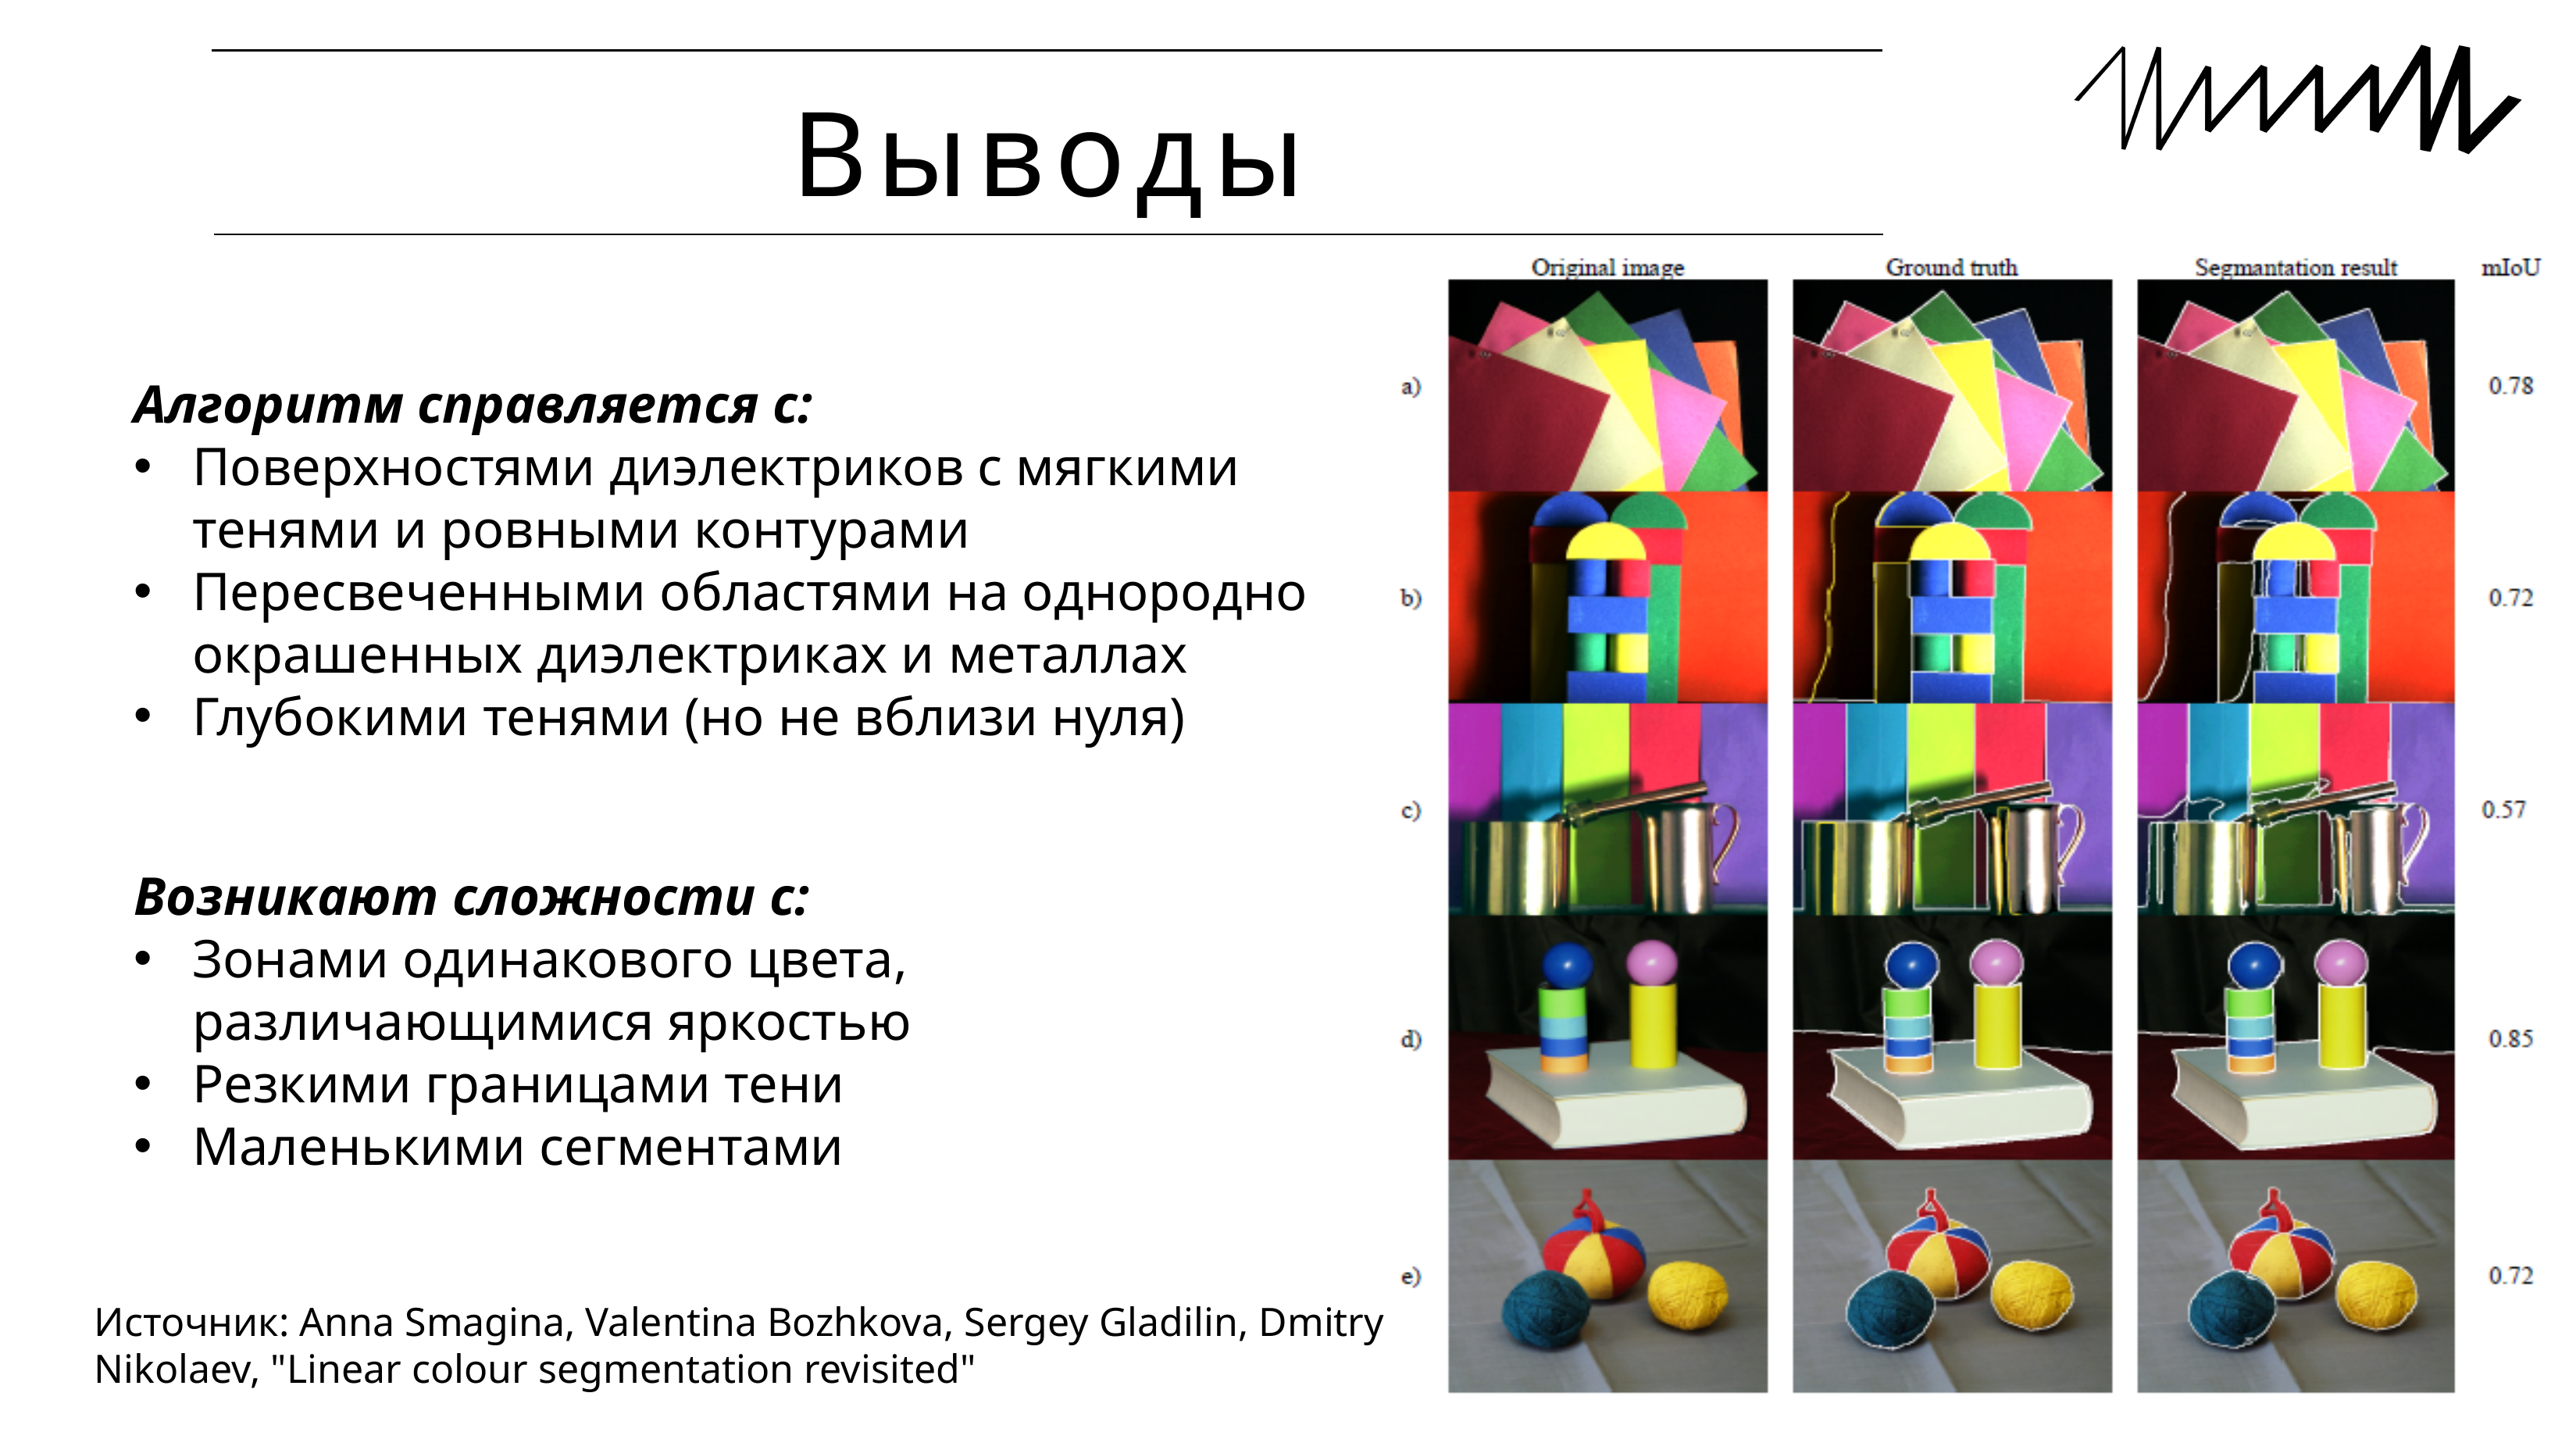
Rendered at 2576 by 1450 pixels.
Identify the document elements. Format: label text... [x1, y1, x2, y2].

title Выводы [212, 62, 1884, 304]
picture [1384, 244, 2575, 1409]
text_box Алгоритм справляется с: Поверхностями диэлектриков с мягкими тенями и ровными контурами Пересвеченными областями на однородно окрашенных диэлектриках и металлах Глубокими тенями (но не вблизи нуля) [122, 334, 1353, 752]
picture [2039, 6, 2575, 165]
text_box Возникают сложности с: Зонами одинакового цвета, различающимися яркостью Резкими границами тени Маленькими сегментами [122, 826, 1371, 1182]
text_box Источник: Anna Smagina, Valentina Bozhkova, Sergey Gladilin, Dmitry Nikolaev, "Linear colour segmentation revisited" [82, 1291, 1379, 1397]
